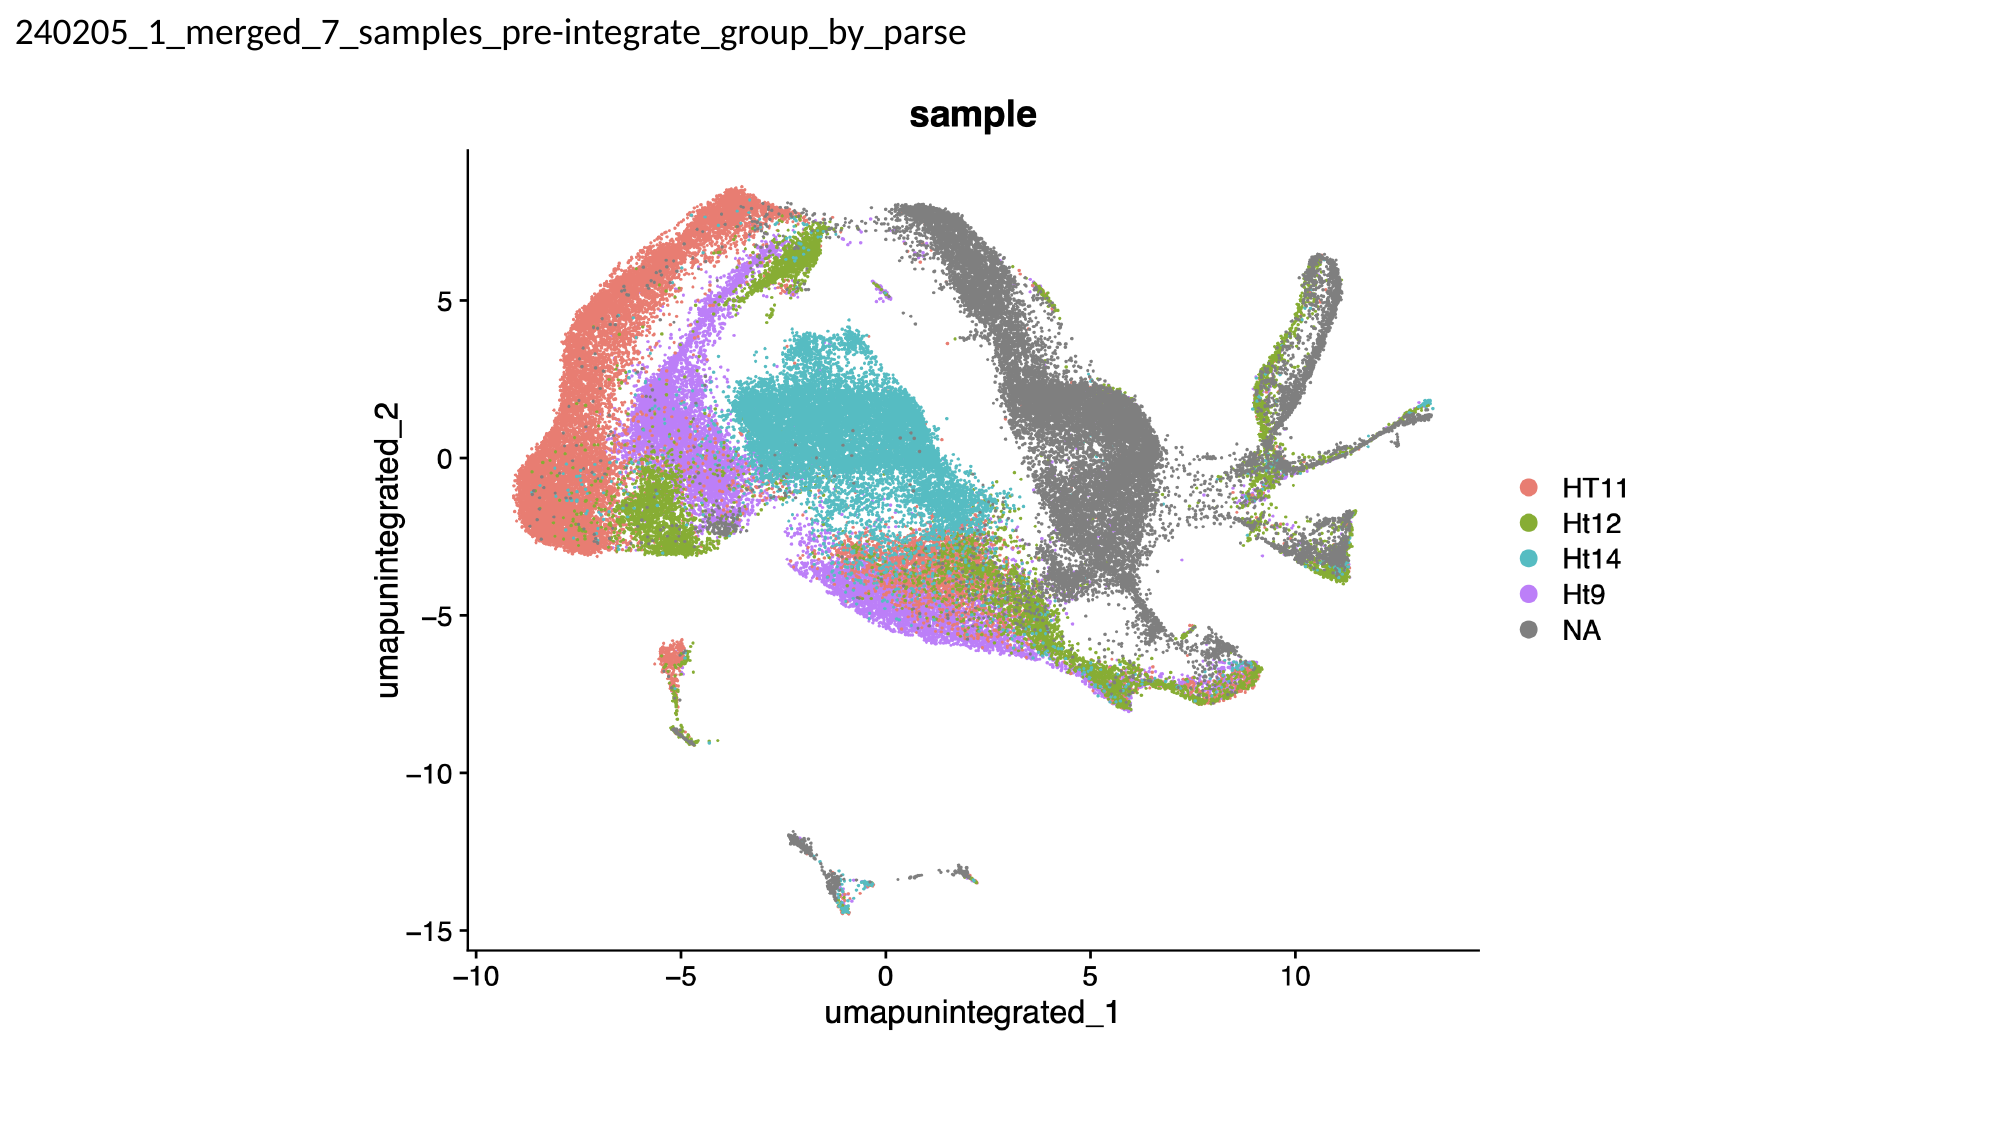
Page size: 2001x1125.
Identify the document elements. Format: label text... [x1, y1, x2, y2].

text_box 240205_1_merged_7_samples_pre-integrate_group_by_parse [0, 0, 1907, 60]
picture [362, 81, 1638, 1044]
